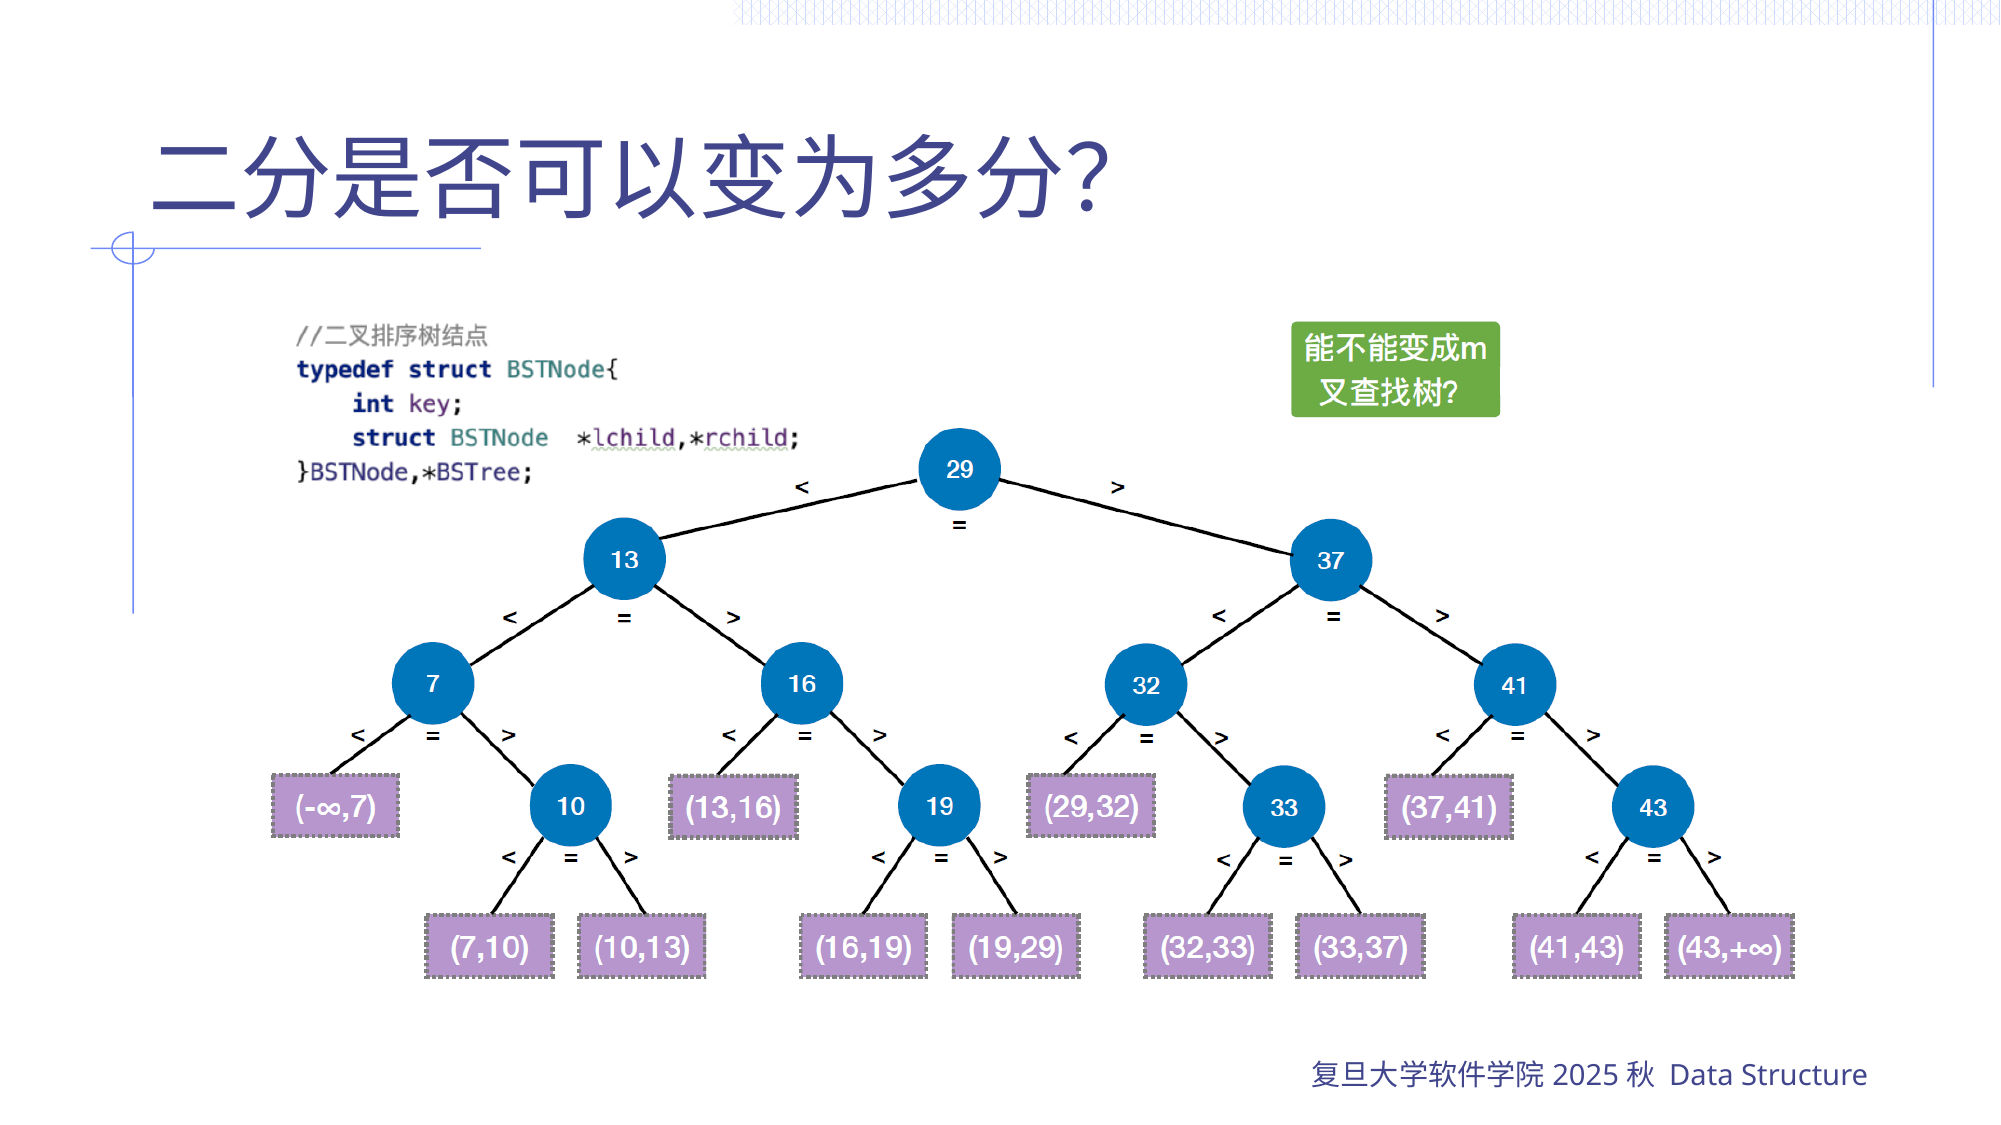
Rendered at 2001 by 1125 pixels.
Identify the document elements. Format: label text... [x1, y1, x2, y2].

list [257, 237, 1809, 1063]
title 二分是否可以变为多分？ [133, 50, 1834, 238]
